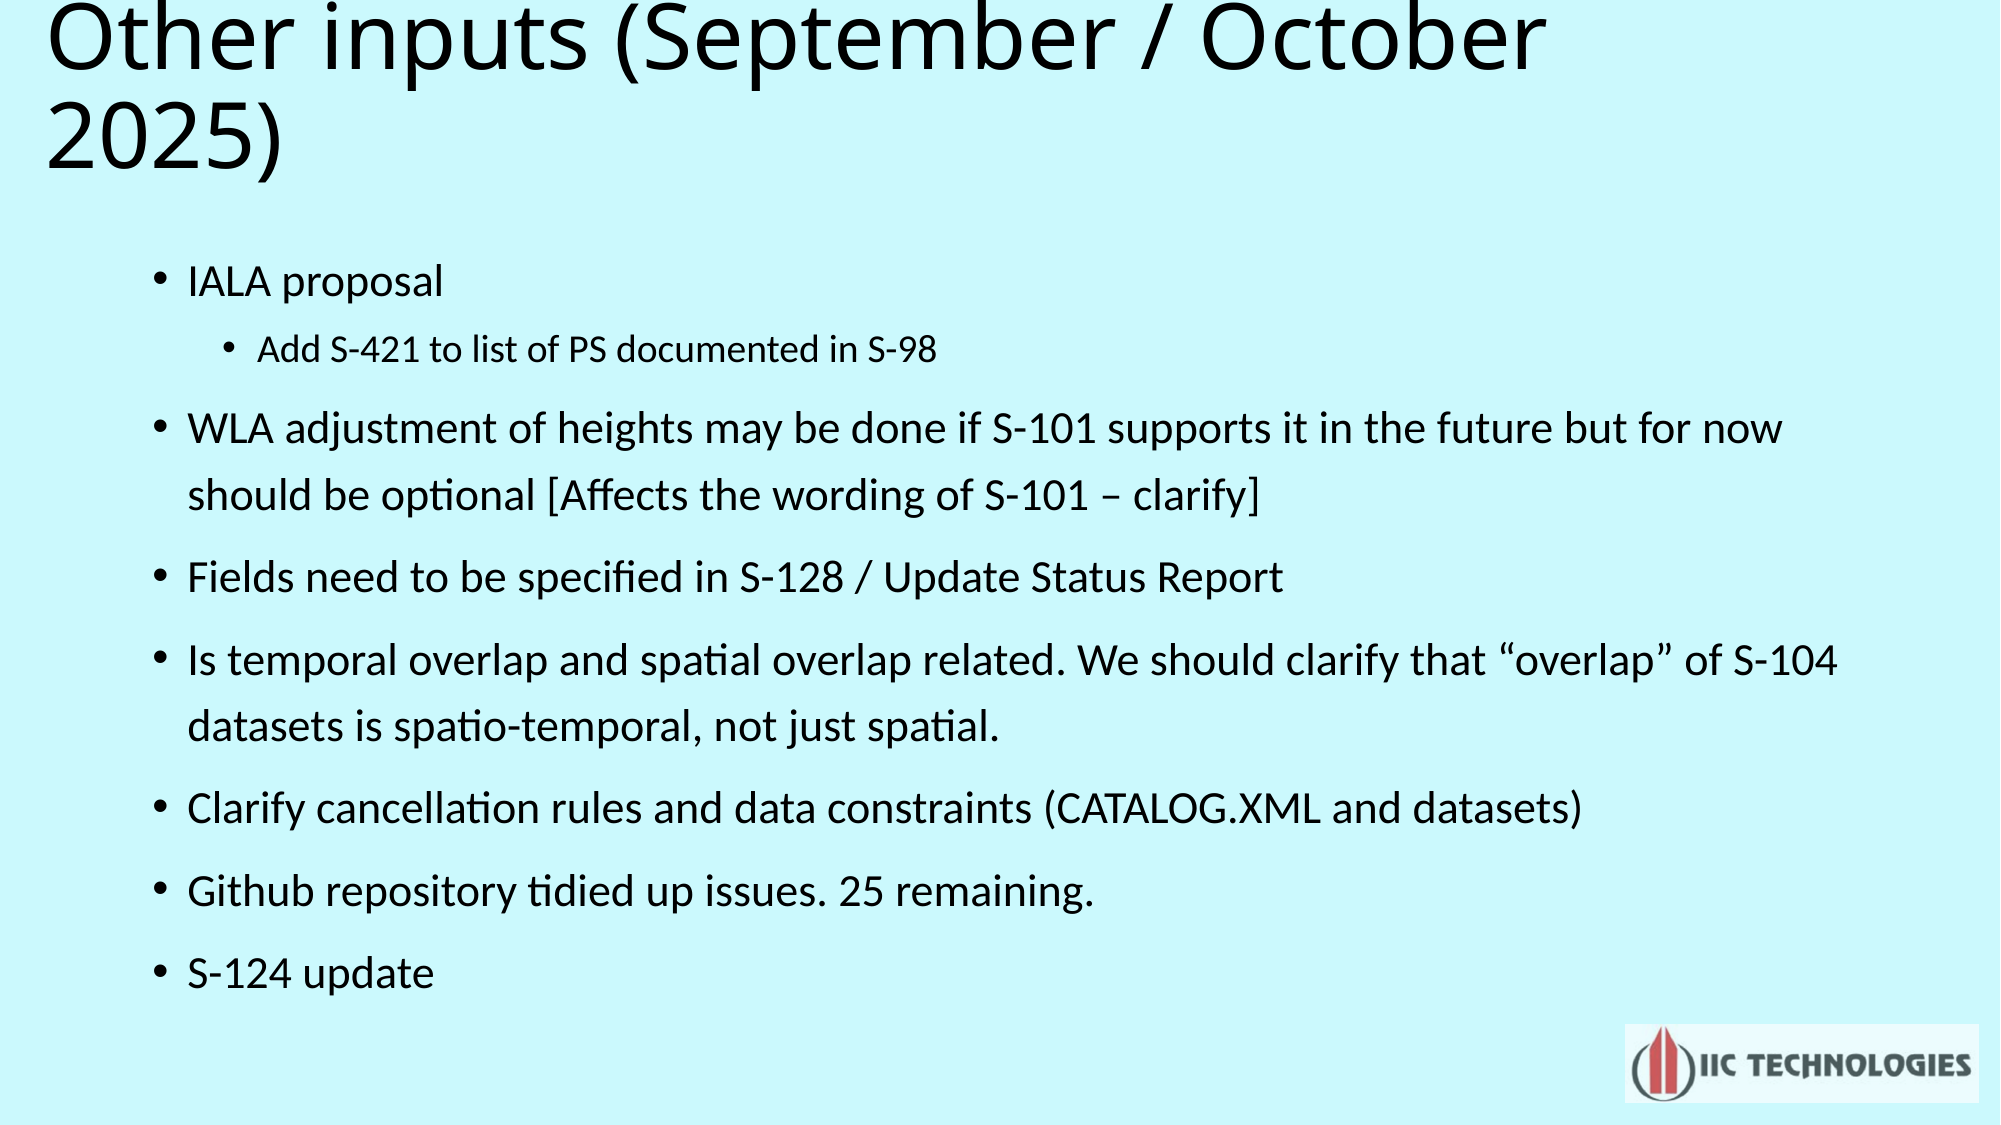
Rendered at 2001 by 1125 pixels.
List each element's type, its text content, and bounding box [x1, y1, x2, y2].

title Other inputs (September / October 2025) [30, 25, 1756, 154]
list IALA proposal Add S-421 to list of PS documented in S-98 WLA adjustment of heights may be done if S-101 supports it in the future but for now should be optional [Affects the wording of S-101 – clarify] Fields need to be specified in S-128 / Update Status Report Is temporal overlap and spatial overlap related. We should clarify that “overlap” of S-104 datasets is spatio-temporal, not just spatial. Clarify cancellation rules and data constraints (CATALOG.XML and datasets) Github repository tidied up issues. 25 remaining. S-124 update [137, 232, 1863, 1013]
